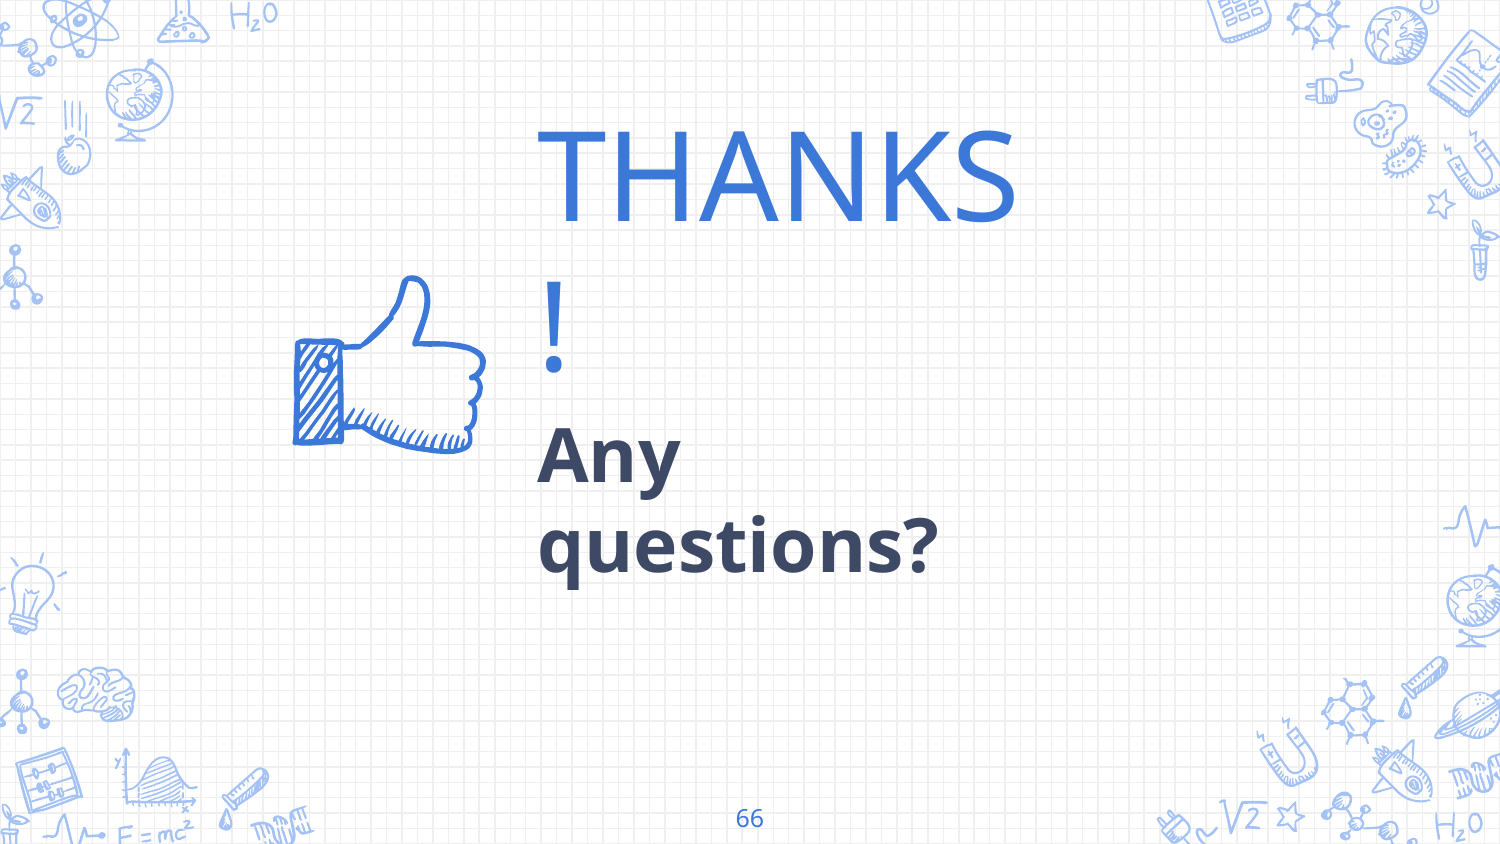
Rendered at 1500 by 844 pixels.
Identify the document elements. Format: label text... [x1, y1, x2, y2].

title THANKS! [521, 221, 1052, 392]
list Any questions? [521, 392, 1052, 550]
slide_number 66 [705, 796, 795, 844]
text_box [292, 275, 486, 455]
